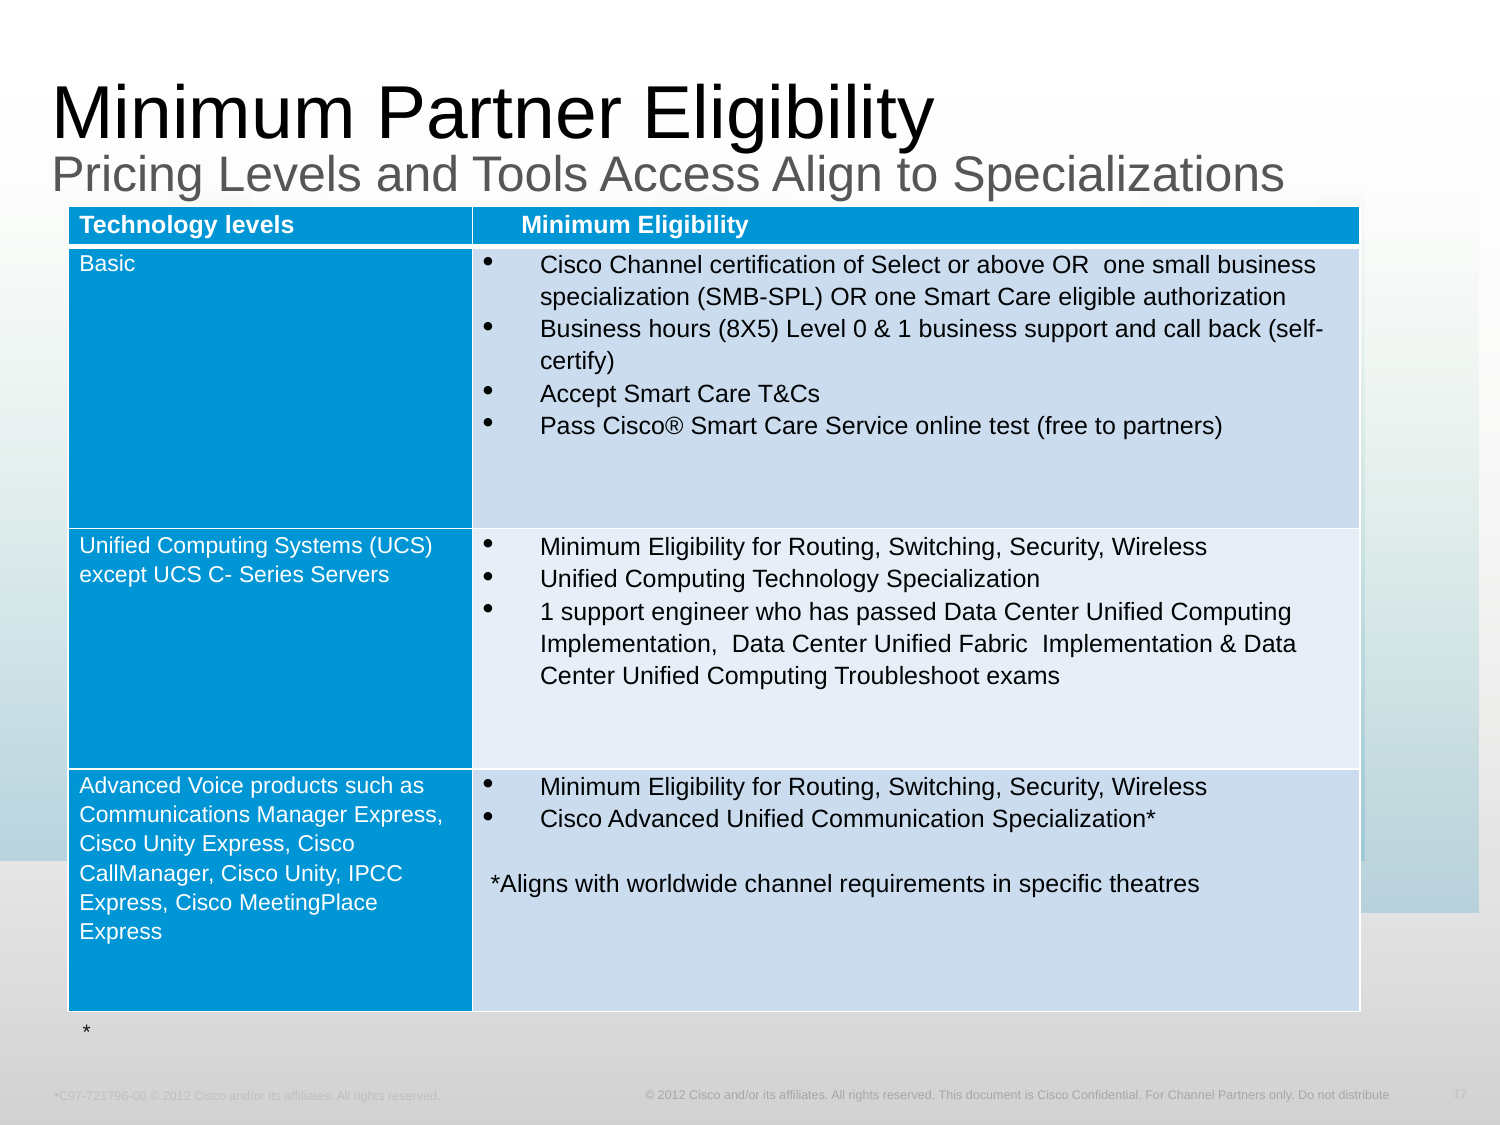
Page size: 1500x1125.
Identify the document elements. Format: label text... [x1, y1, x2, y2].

table_cell Cisco Channel certification of Select or above OR one small business specialization (SMB-SPL) OR one Smart Care eligible authorization Business hours (8X5) Level 0 & 1 business support and call back (self-certify) Accept Smart Care T&Cs Pass Cisco® Smart Care Service online test (free to partners) [473, 249, 1359, 310]
table_header Technology levels [69, 207, 472, 244]
text_box * [68, 1012, 1361, 1052]
table_cell Cisco Channel certification of Select or above OR one small business specialization (SMB-SPL) OR one Smart Care eligible authorization Business hours (8X5) Level 0 & 1 business support and call back (self-certify) Accept Smart Care T&Cs Pass Cisco® Smart Care Service online test (free to partners) [473, 386, 1359, 528]
table_cell Unified Computing Systems (UCS) except UCS C- Series Servers [69, 529, 472, 768]
table_cell Advanced Voice products such as Communications Manager Express, Cisco Unity Express, Cisco CallManager, Cisco Unity, IPCC Express, Cisco MeetingPlace Express [69, 770, 472, 1011]
table_header Minimum Eligibility [473, 207, 1359, 244]
table_cell Basic [69, 249, 472, 528]
text_box [227, 310, 1500, 386]
table_cell Minimum Eligibility for Routing, Switching, Security, Wireless Unified Computing Technology Specialization 1 support engineer who has passed Data Center Unified Computing Implementation, Data Center Unified Fabric Implementation & Data Center Unified Computing Troubleshoot exams [473, 529, 1359, 768]
title Minimum Partner Eligibility Pricing Levels and Tools Access Align to Specializations [37, 70, 1447, 209]
table_cell Minimum Eligibility for Routing, Switching, Security, Wireless Cisco Advanced Unified Communication Specialization* *Aligns with worldwide channel requirements in specific theatres [473, 770, 1359, 1011]
